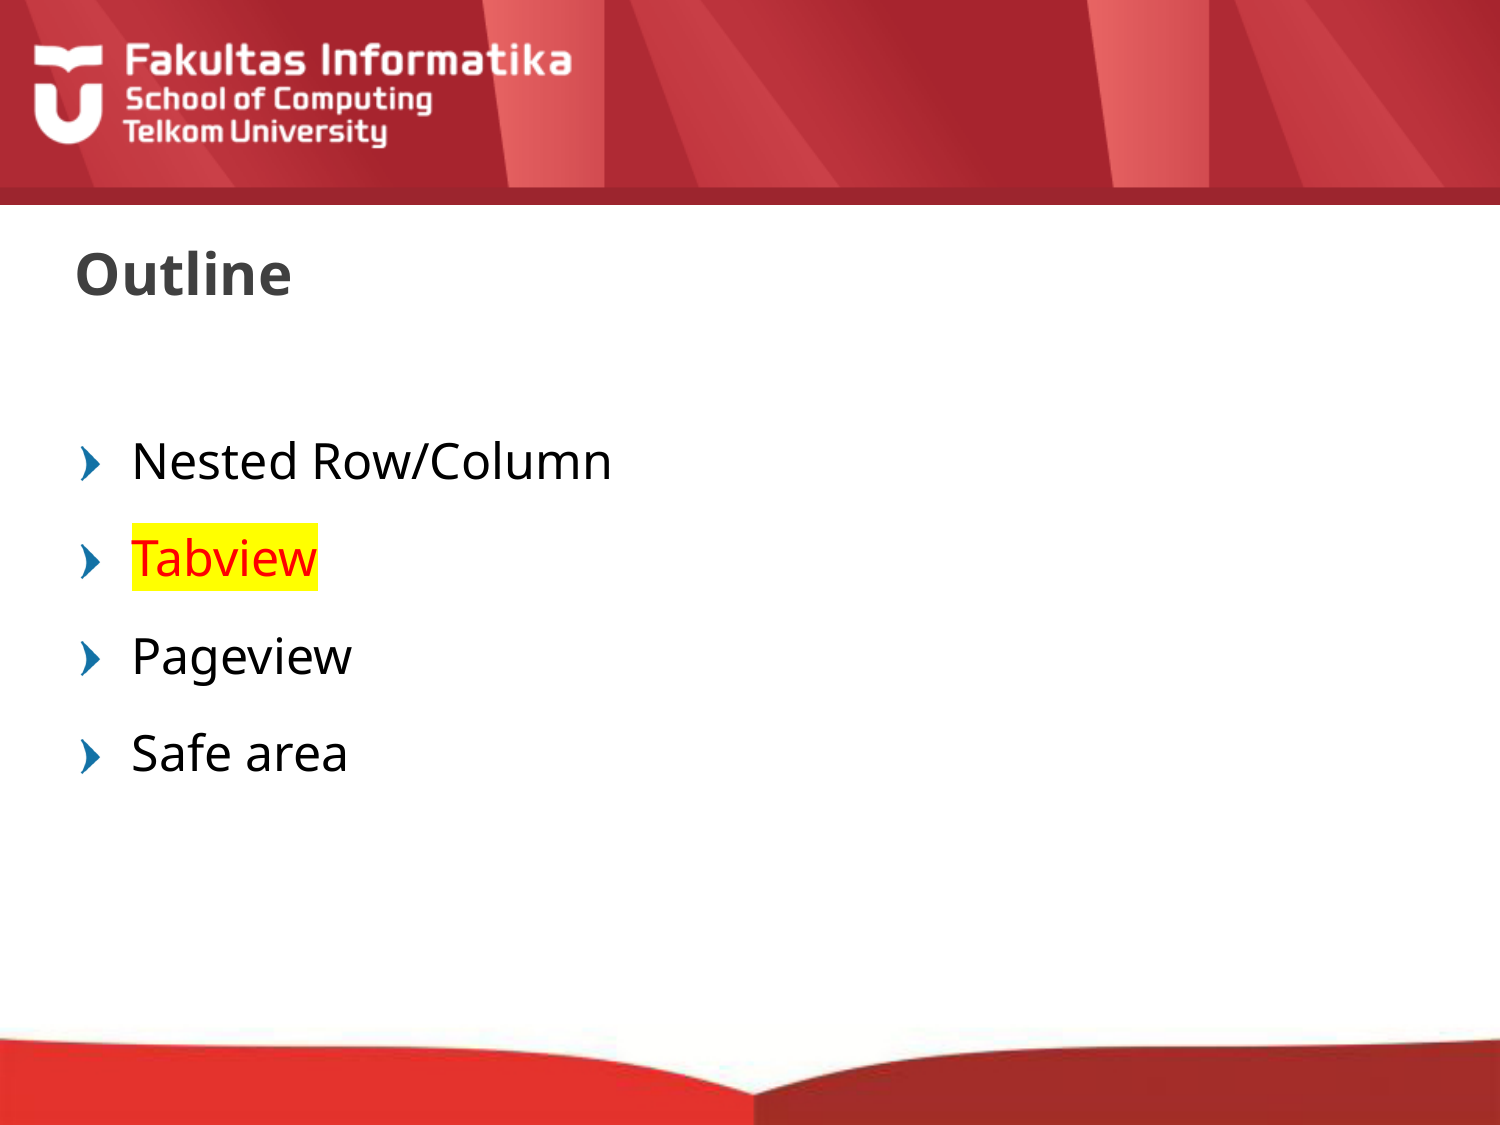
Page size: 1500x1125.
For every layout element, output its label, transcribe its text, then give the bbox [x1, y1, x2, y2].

list Nested Row/Column Tabview Pageview Safe area [59, 324, 1426, 990]
title Outline [59, 219, 1426, 324]
picture [0, 1024, 1500, 1125]
picture [74, 533, 104, 581]
picture [0, 0, 1500, 205]
picture [74, 630, 104, 678]
picture [74, 728, 104, 776]
picture [74, 435, 104, 483]
